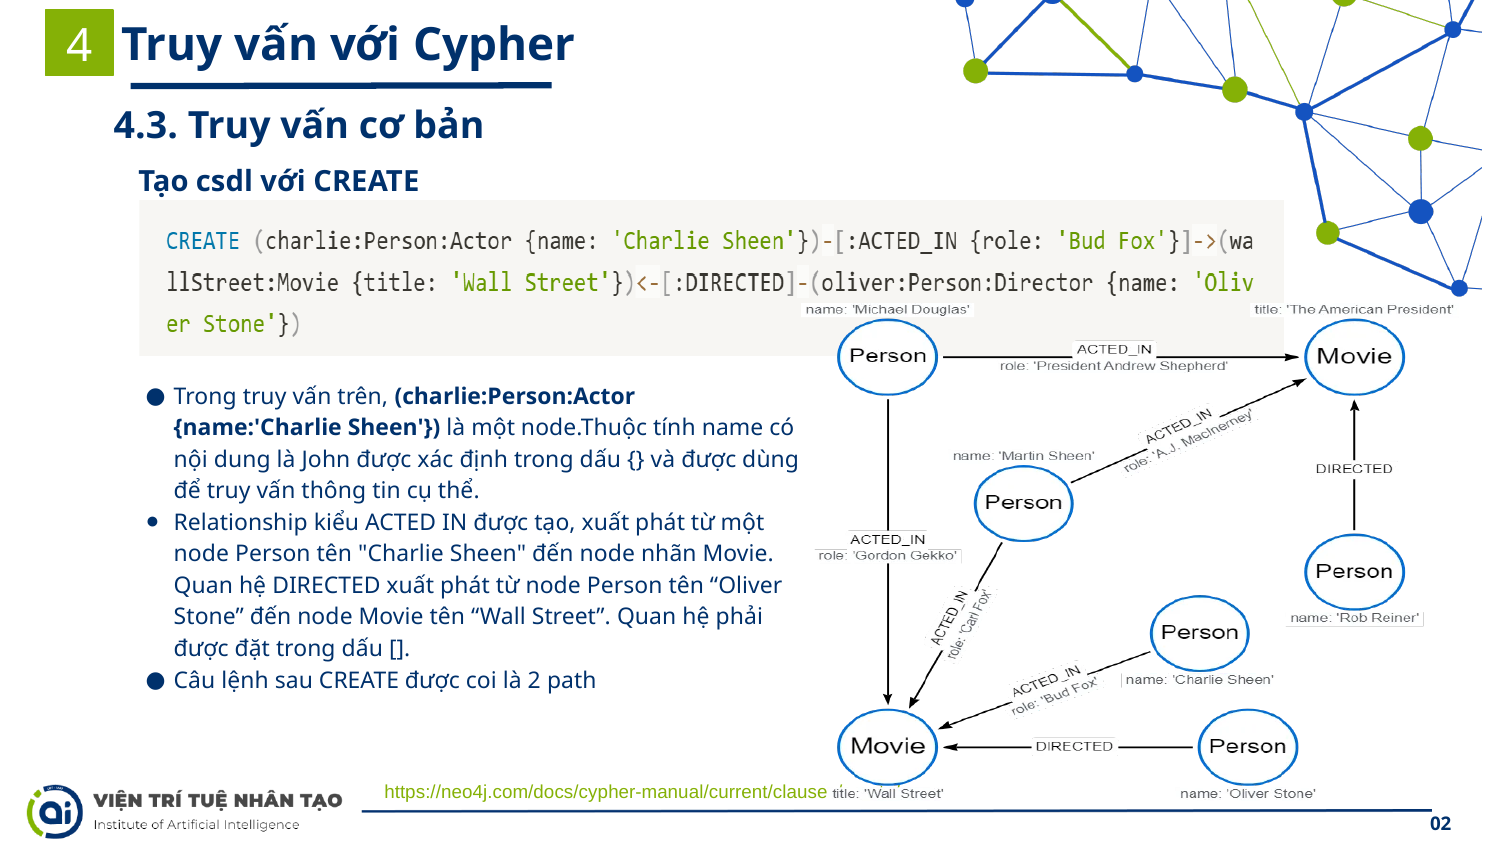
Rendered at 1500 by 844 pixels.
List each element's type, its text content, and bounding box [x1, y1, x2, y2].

text_box 4.3. Truy vấn cơ bản [98, 86, 796, 161]
text_box 4 [45, 10, 101, 76]
text_box Tạo csdl với CREATE [123, 146, 796, 212]
text_box Trong truy vấn trên, (charlie:Person:Actor {name:'Charlie Sheen'}) là một node.Thuộc tính name có nội dung là John được xác định trong dấu {} và được dùng để truy vấn thông tin cụ thể. Relationship kiểu ACTED IN được tạo, xuất phát từ một node Person tên "Charlie Sheen" đến node nhãn Movie. Quan hệ DIRECTED xuất phát từ node Person tên “Oliver Stone” đến node Movie tên “Wall Street”. Quan hệ phải được đặt trong dấu []. Câu lệnh sau CREATE được coi là 2 path [130, 362, 796, 708]
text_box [106, 0, 948, 87]
text_box 02 [1434, 800, 1500, 844]
picture [138, 0, 1483, 801]
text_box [26, 768, 1432, 840]
